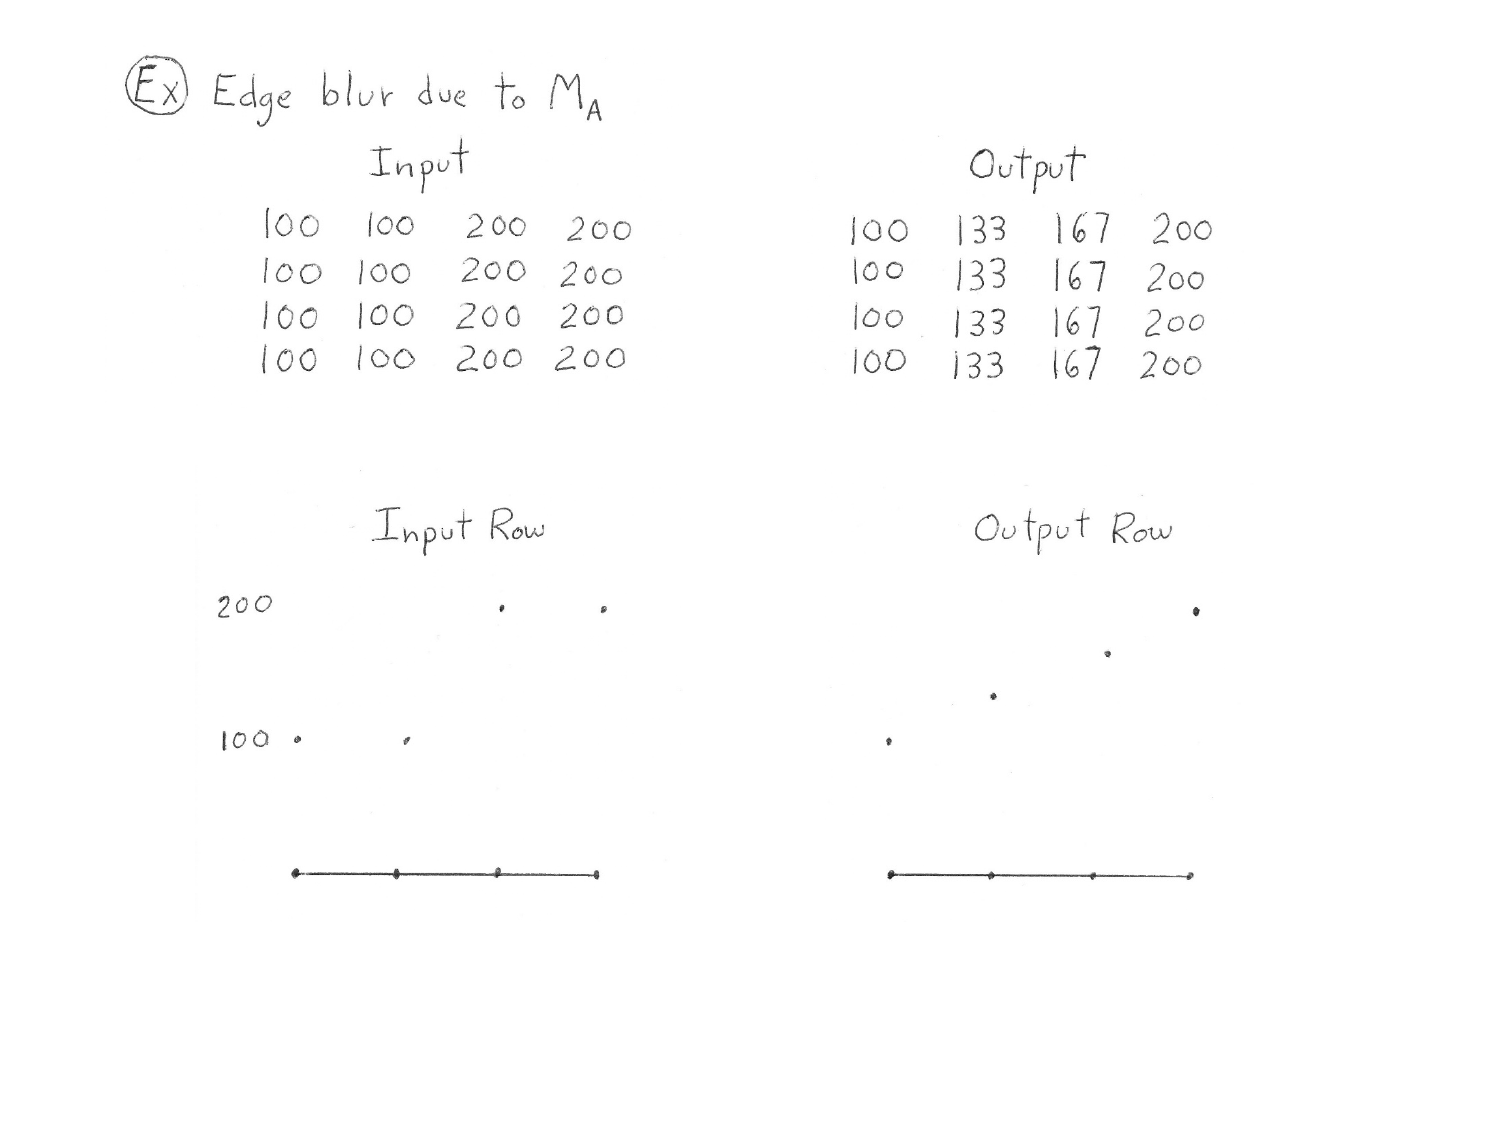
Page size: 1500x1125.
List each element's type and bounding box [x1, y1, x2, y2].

picture [824, 464, 1282, 922]
picture [800, 134, 1264, 412]
picture [194, 464, 684, 922]
picture [104, 44, 682, 411]
